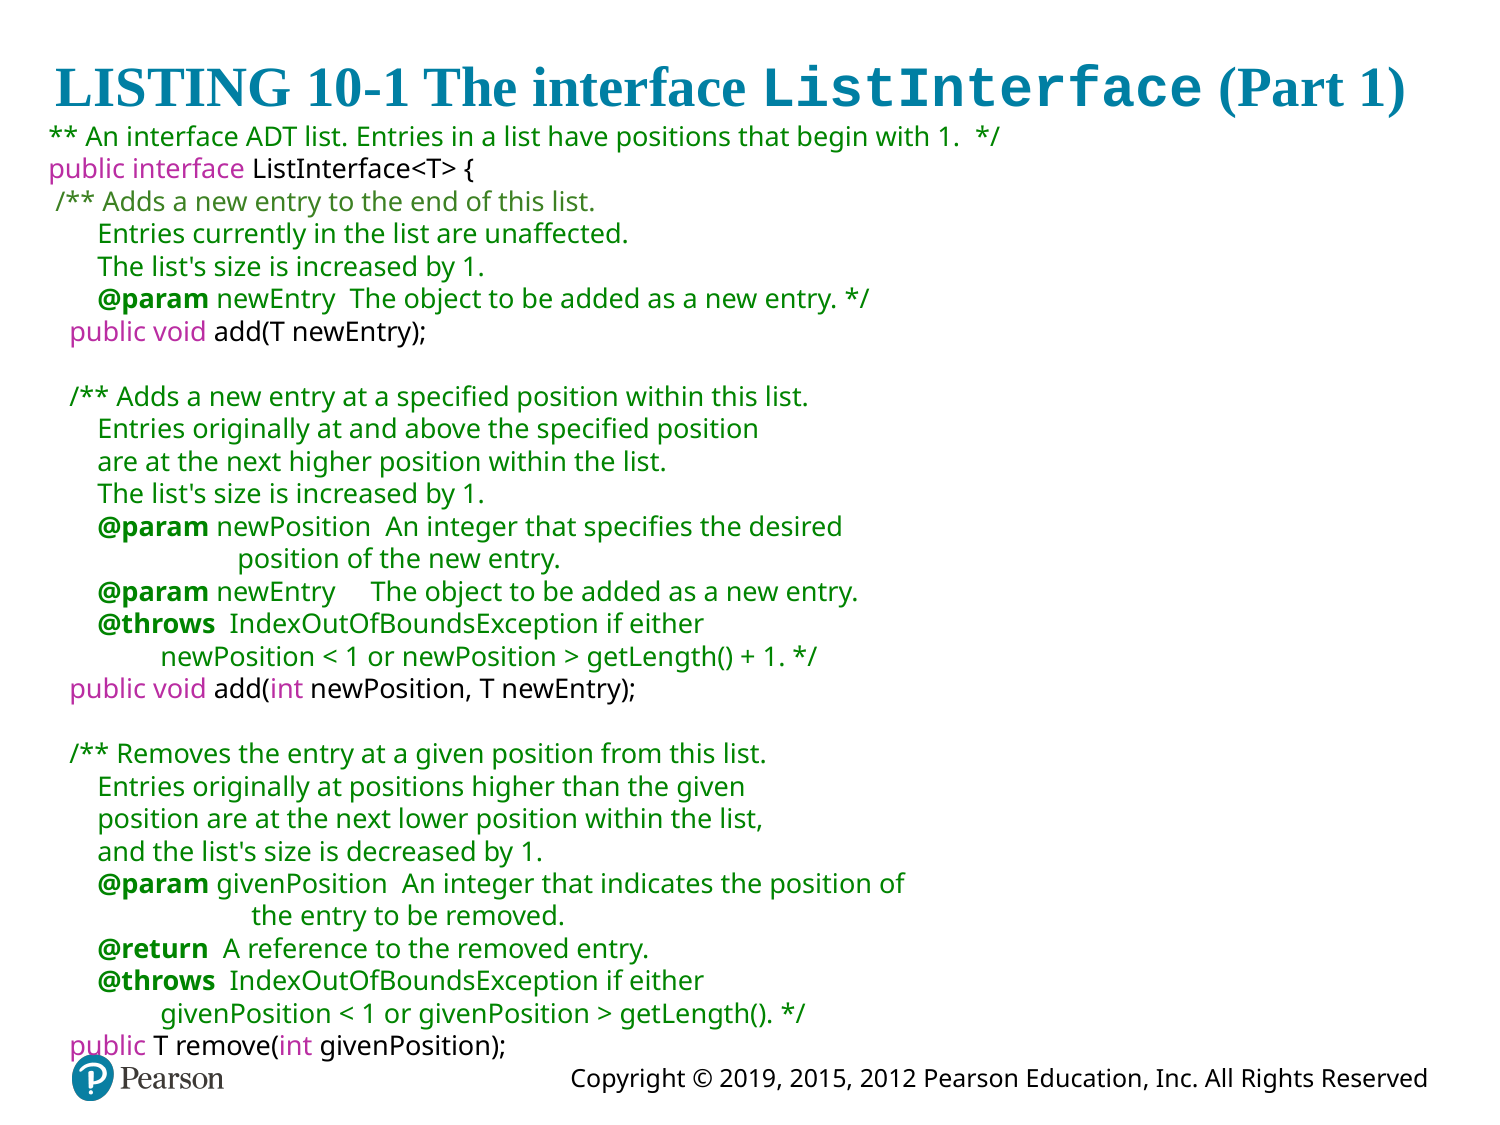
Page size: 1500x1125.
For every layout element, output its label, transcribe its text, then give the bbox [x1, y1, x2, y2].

title LISTING 10-1 The interface ListInterface (Part 1) [40, 0, 1438, 133]
picture [72, 1087, 83, 1101]
picture [98, 1069, 224, 1101]
text_box ** An interface ADT list. Entries in a list have positions that begin with 1. */ public interface ListInterface<T> { /** Adds a new entry to the end of this list. Entries currently in the list are unaffected. The list's size is increased by 1. @param newEntry The object to be added as a new entry. */ public void add(T newEntry); /** Adds a new entry at a specified position within this list. Entries originally at and above the specified position are at the next higher position within the list. The list's size is increased by 1. @param newPosition An integer that specifies the desired position of the new entry. @param newEntry The object to be added as a new entry. @throws IndexOutOfBoundsException if either newPosition < 1 or newPosition > getLength() + 1. */ public void add(int newPosition, T newEntry); /** Removes the entry at a given position from this list. Entries originally at positions higher than the given position are at the next lower position within the list, and the list's size is decreased by 1. @param givenPosition An integer that indicates the position of the entry to be removed. @return A reference to the removed entry. @throws IndexOutOfBoundsException if either givenPosition < 1 or givenPosition > getLength(). */ public T remove(int givenPosition); [40, 111, 1391, 1069]
picture [89, 1069, 106, 1088]
